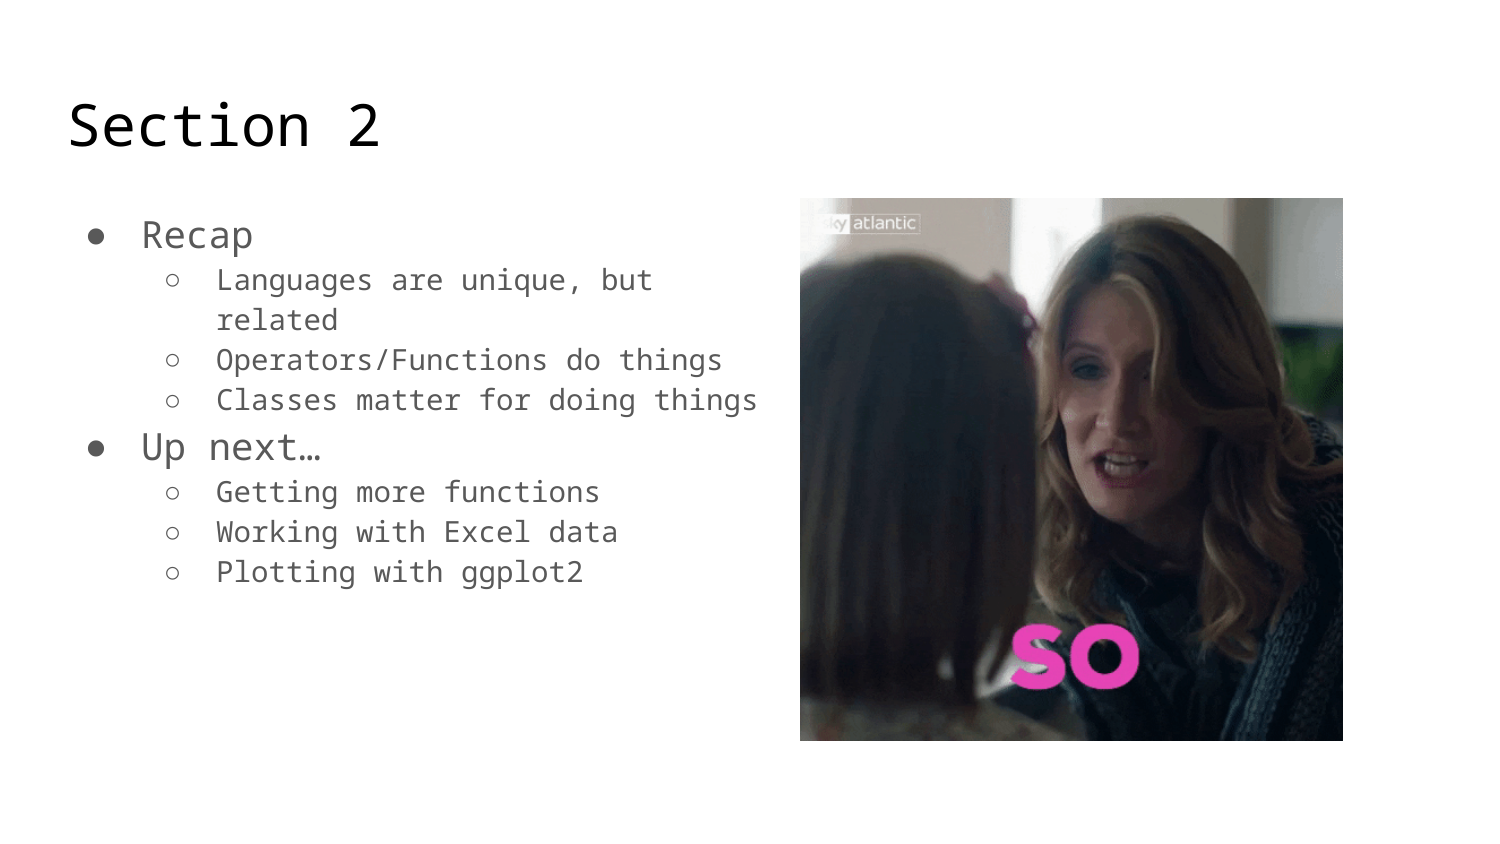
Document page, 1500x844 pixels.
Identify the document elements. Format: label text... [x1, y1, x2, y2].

title Section 2 [51, 72, 1449, 167]
picture [800, 197, 1343, 741]
list Recap Languages are unique, but related Operators/Functions do things Classes matter for doing things Up next… Getting more functions Working with Excel data Plotting with ggplot2 [51, 189, 788, 750]
